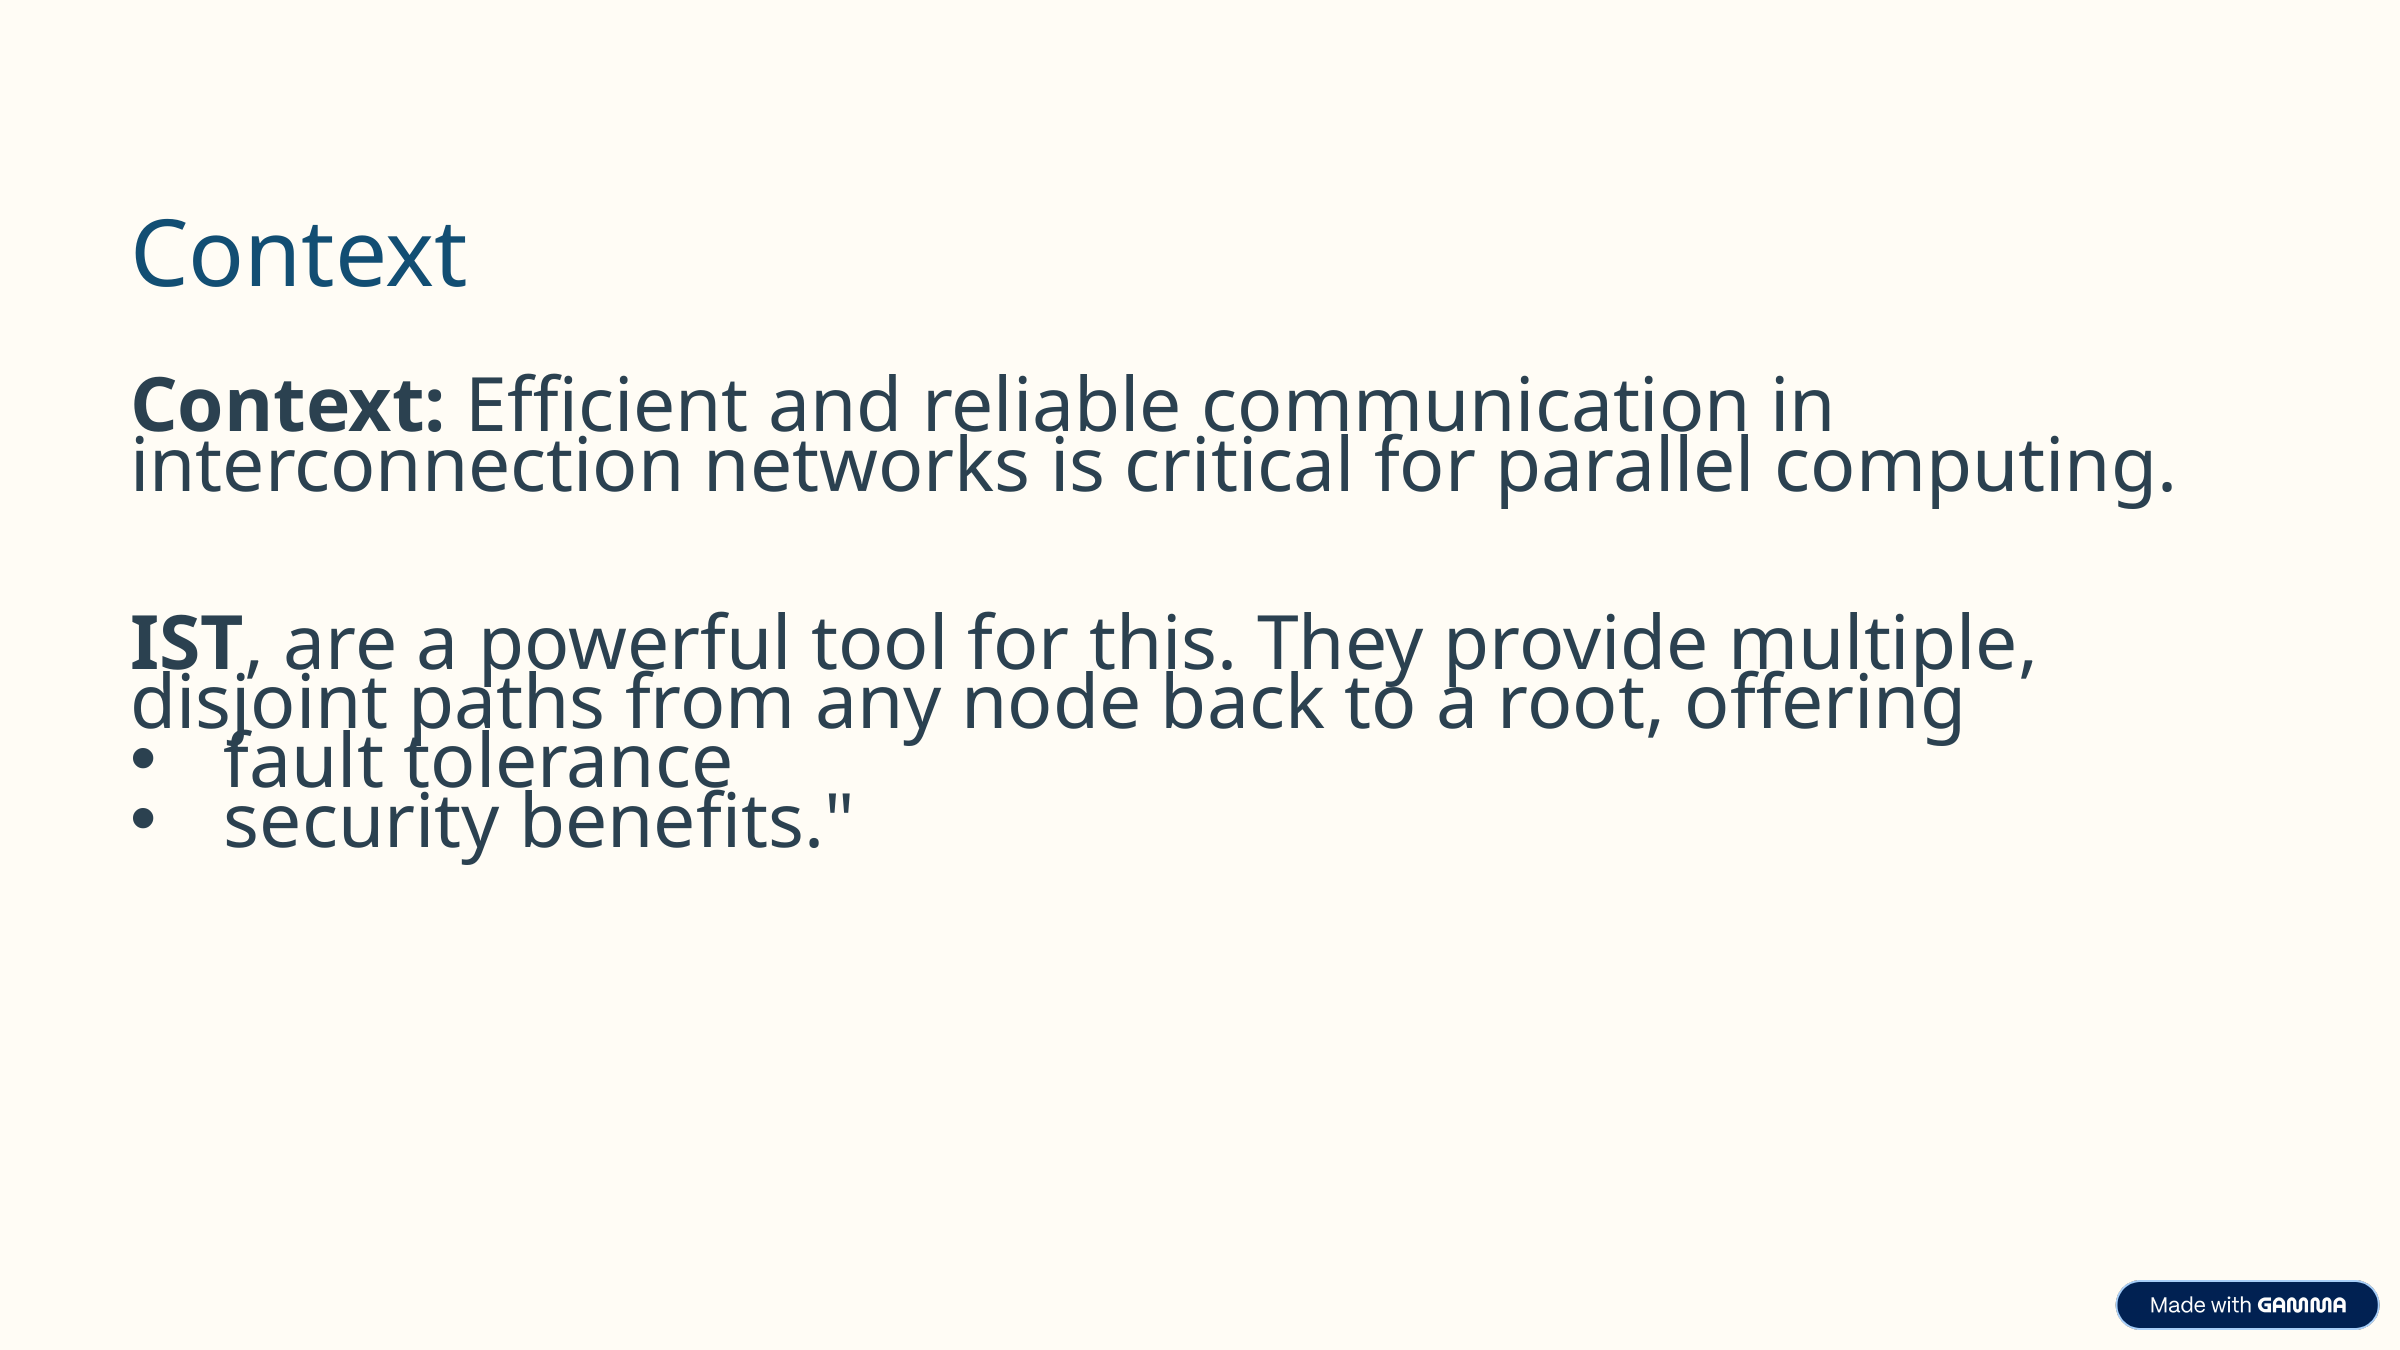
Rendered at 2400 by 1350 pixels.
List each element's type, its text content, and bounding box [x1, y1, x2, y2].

text_box Context [130, 189, 2270, 422]
text_box Context: Efficient and reliable communication in interconnection networks is critical for parallel computing. IST, are a powerful tool for this. They provide multiple, disjoint paths from any node back to a root, offering fault tolerance security benefits." [130, 387, 2221, 1319]
picture [2106, 1271, 2389, 1339]
